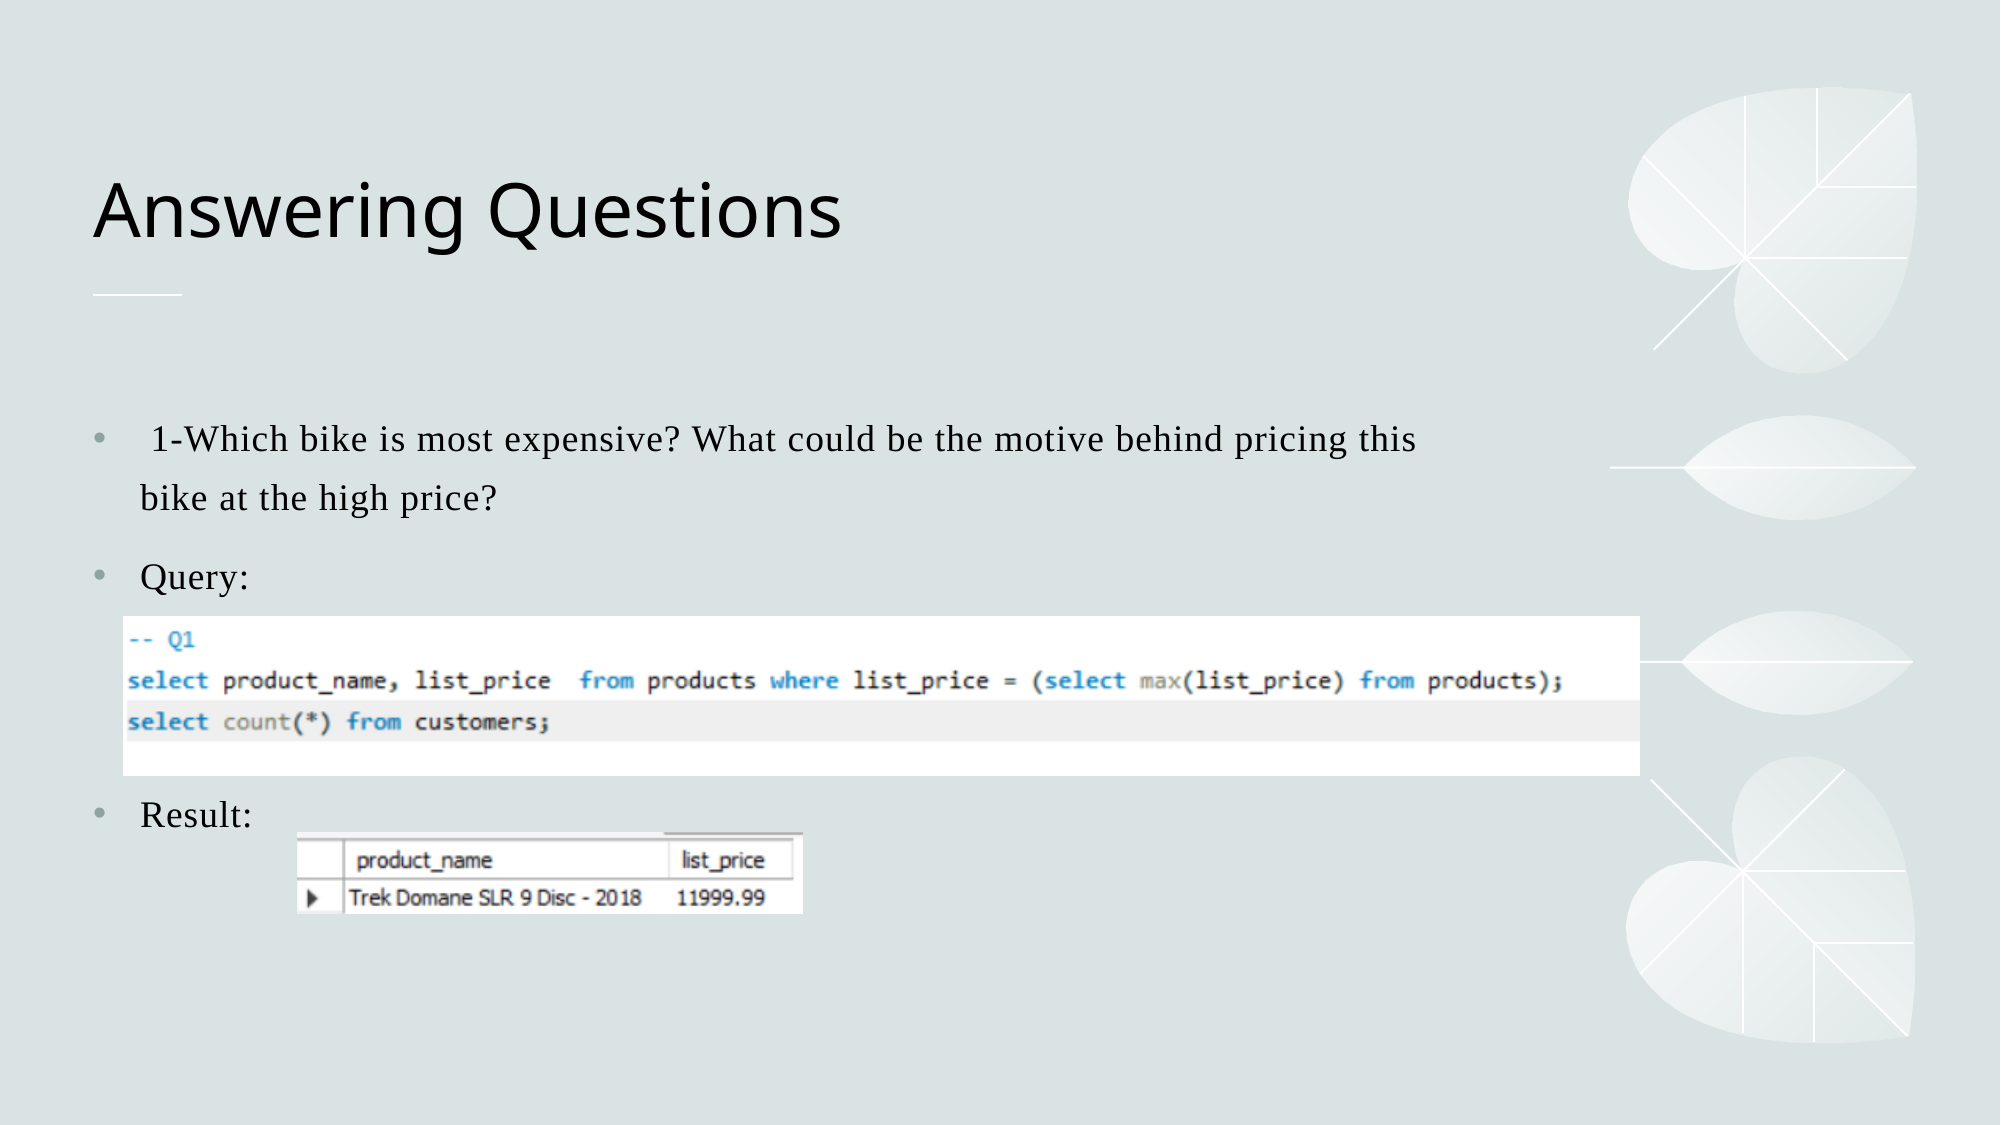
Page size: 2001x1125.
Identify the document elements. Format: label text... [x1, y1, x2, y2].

title Answering Questions [93, 65, 1512, 260]
list 1-Which bike is most expensive? What could be the motive behind pricing this bike at the high price? Query: Result: [93, 327, 1513, 1022]
picture [297, 831, 803, 914]
picture [123, 616, 1640, 776]
